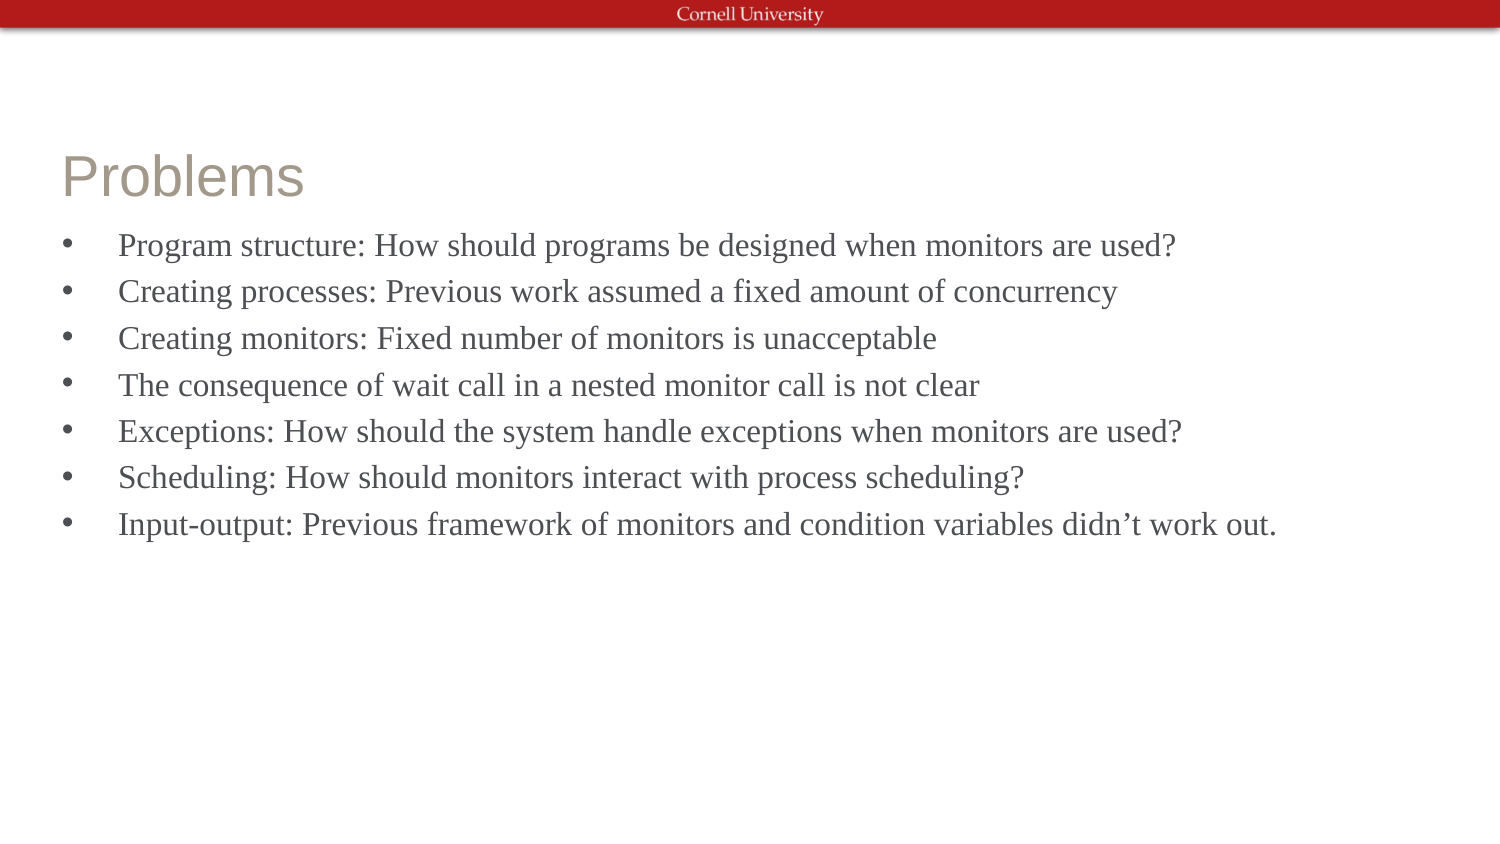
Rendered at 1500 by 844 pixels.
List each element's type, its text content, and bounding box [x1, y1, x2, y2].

picture [635, 0, 858, 45]
title Problems [46, 131, 1471, 216]
list Program structure: How should programs be designed when monitors are used? Creating processes: Previous work assumed a fixed amount of concurrency Creating monitors: Fixed number of monitors is unacceptable The consequence of wait call in a nested monitor call is not clear Exceptions: How should the system handle exceptions when monitors are used? Scheduling: How should monitors interact with process scheduling? Input-output: Previous framework of monitors and condition variables didn’t work out. [46, 216, 1471, 708]
